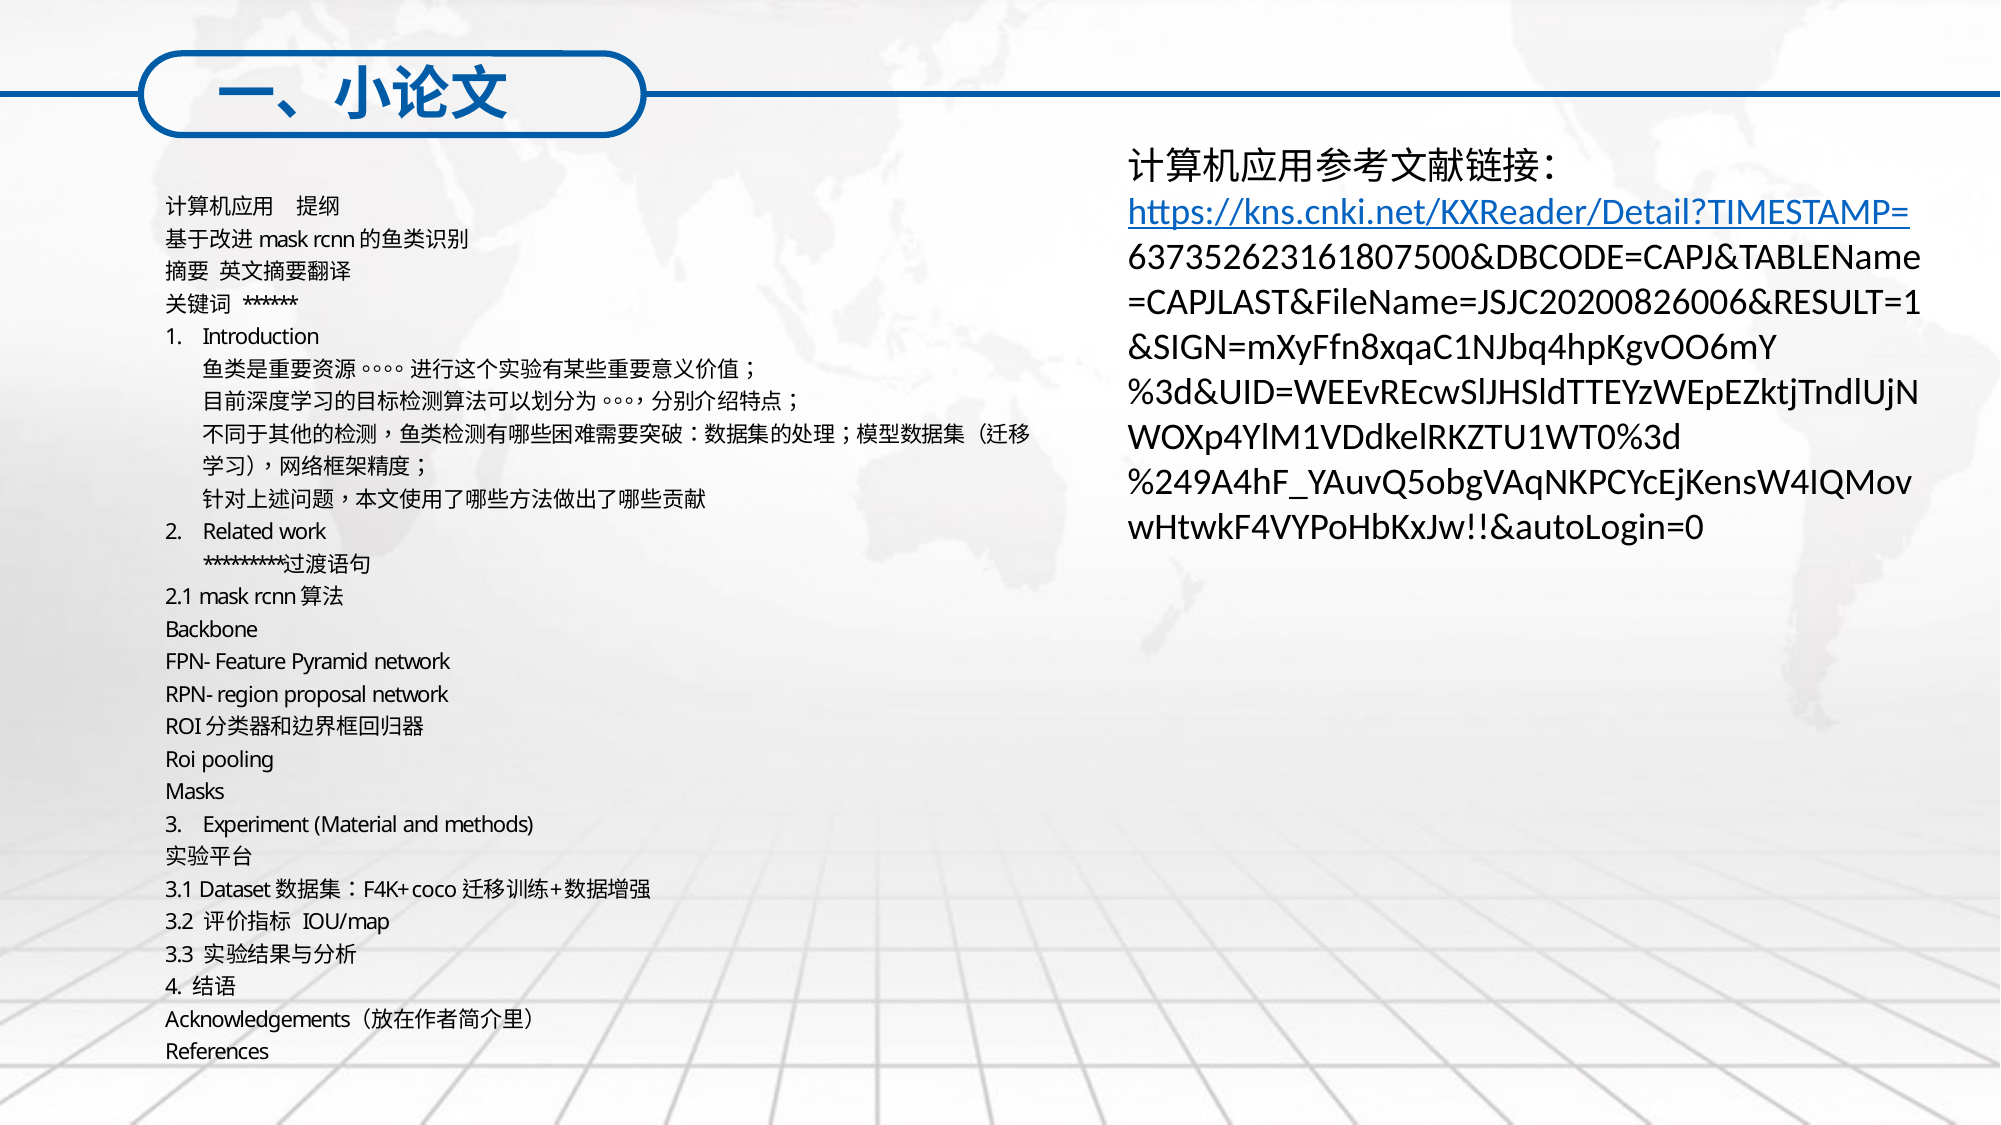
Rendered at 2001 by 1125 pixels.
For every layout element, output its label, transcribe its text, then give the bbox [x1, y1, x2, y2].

picture [0, 0, 2001, 1125]
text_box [165, 191, 1031, 1070]
text_box 计算机应用参考文献链接： https://kns.cnki.net/KXReader/Detail?TIMESTAMP= 637352623161807500&DBCODE=CAPJ&TABLEName=CAPJLAST&FileName=JSJC20200826006&RESULT=1&SIGN=mXyFfn8xqaC1NJbq4hpKgvOO6mY%3d&UID=WEEvREcwSlJHSldTTEYzWEpEZktjTndlUjNWOXp4YlM1VDdkelRKZTU1WT0%3d%249A4hF_YAuvQ5obgVAqNKPCYcEjKensW4IQMovwHtwkF4VYPoHbKxJw!!&autoLogin=0 [1113, 134, 1950, 555]
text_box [109, 49, 644, 136]
